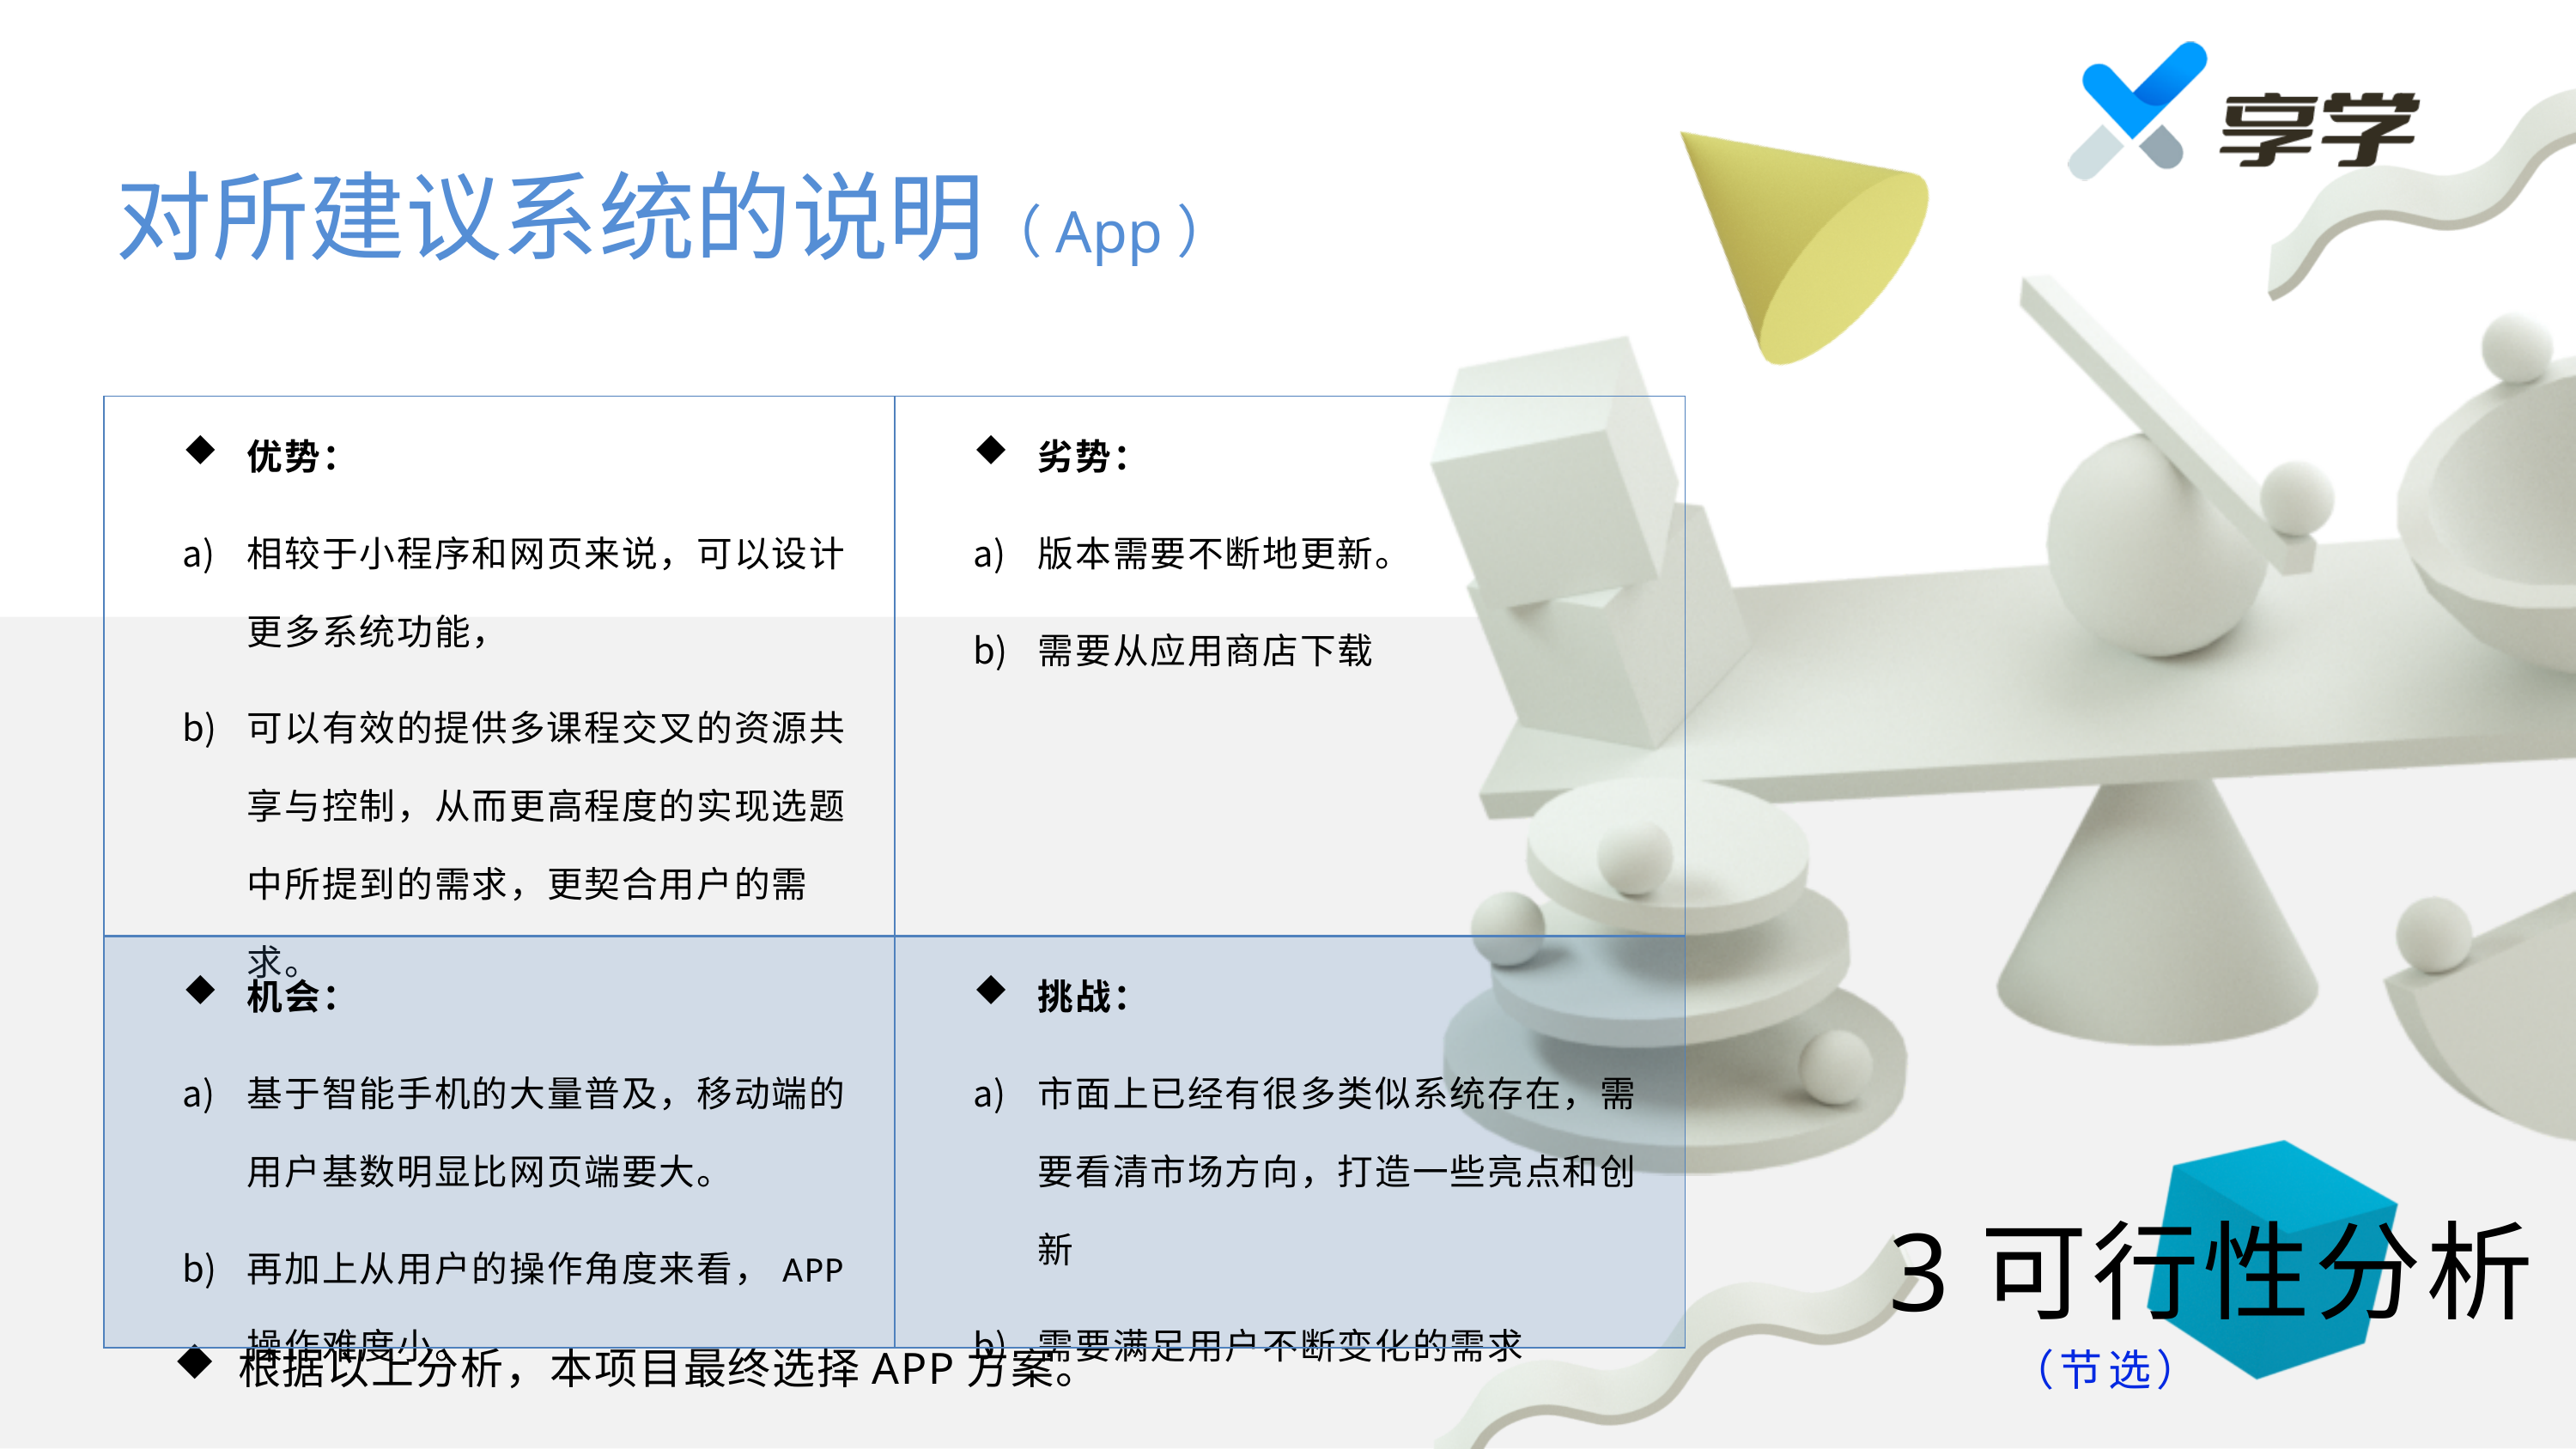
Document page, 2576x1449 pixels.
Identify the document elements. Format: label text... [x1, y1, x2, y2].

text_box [1429, 38, 2576, 1449]
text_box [0, 272, 1423, 1449]
picture [2028, 0, 2469, 236]
title 对所建议系统的说明（App） [113, 161, 1364, 270]
